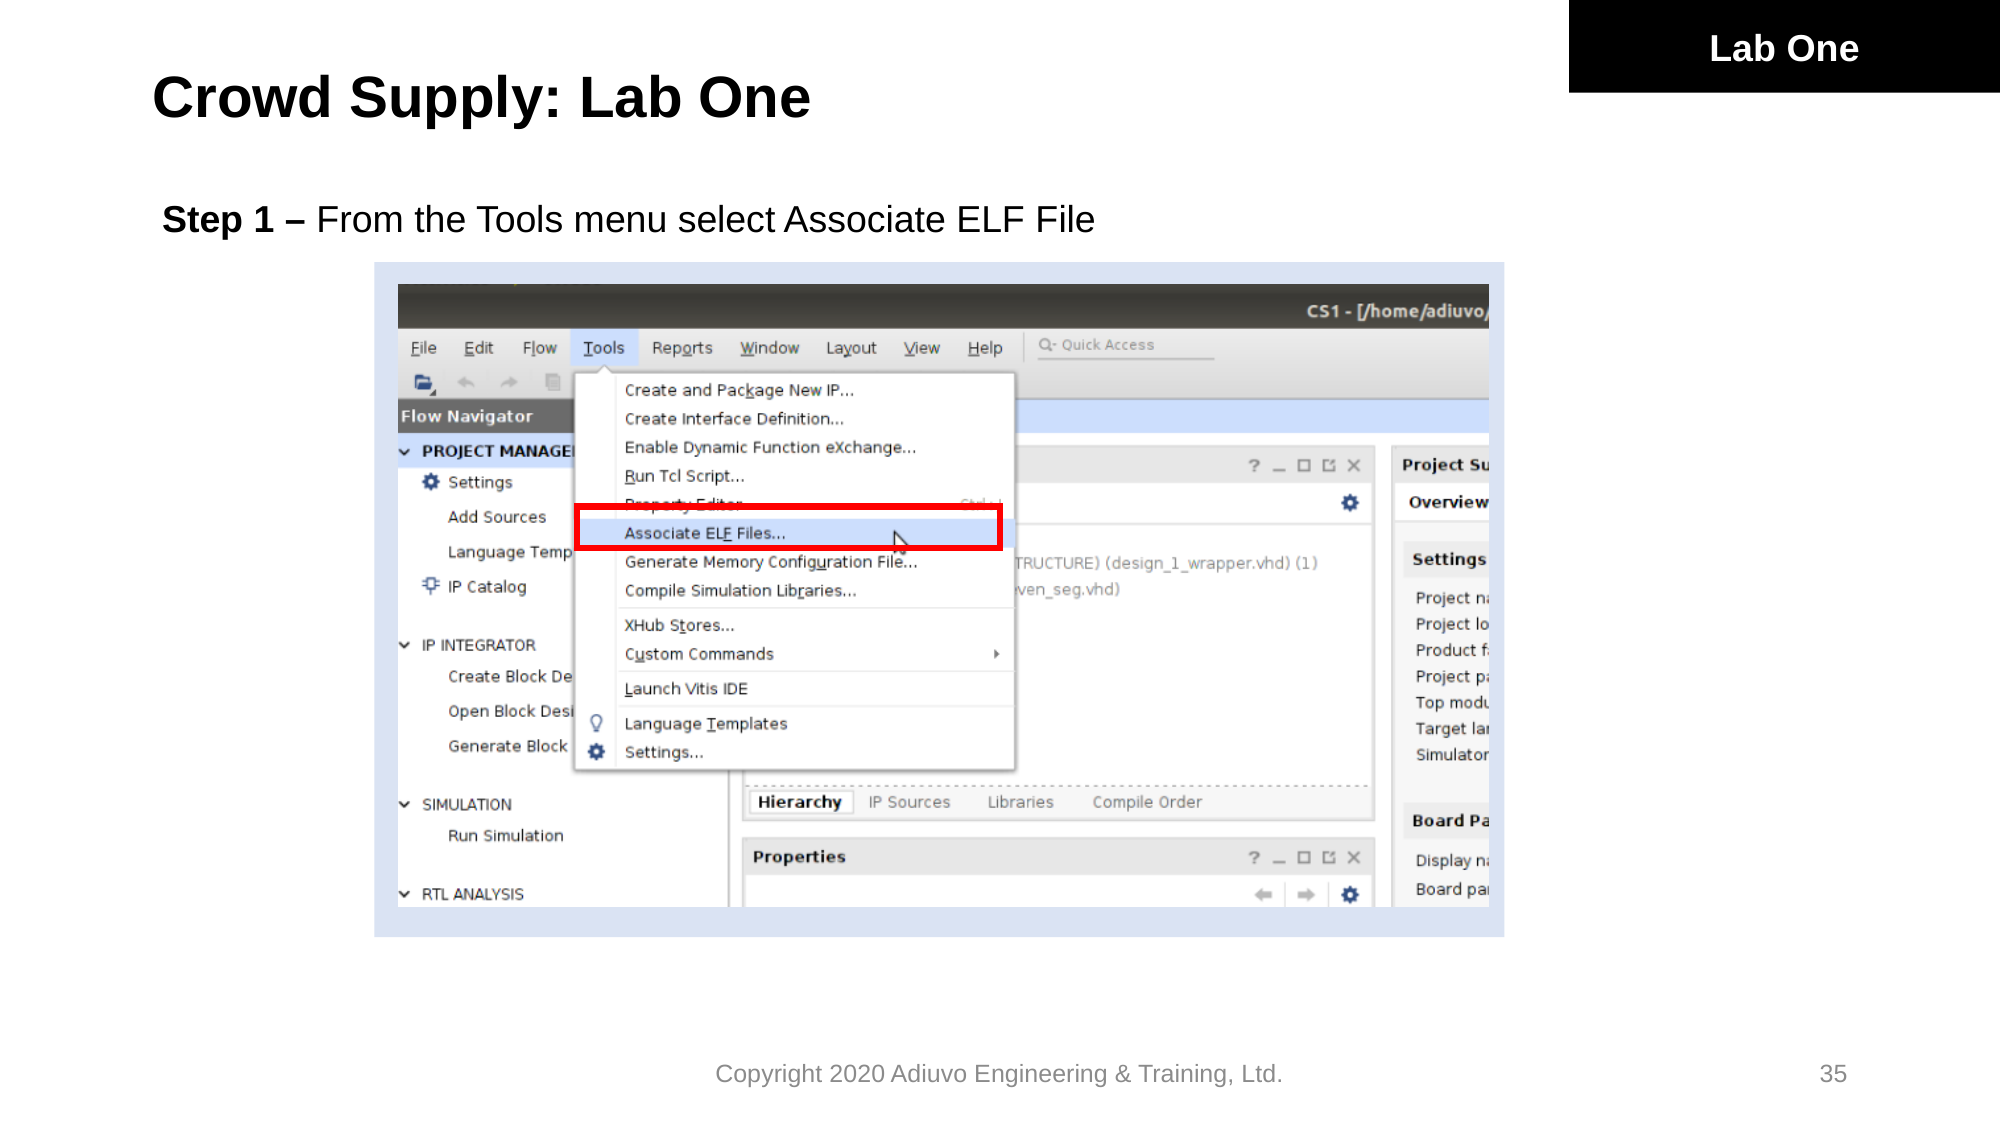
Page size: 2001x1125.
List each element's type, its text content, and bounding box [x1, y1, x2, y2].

slide_number 35 [1412, 1042, 1863, 1103]
text_box Lab One [1568, 0, 2000, 94]
text_box [373, 338, 1505, 938]
picture [398, 284, 1489, 907]
title Crowd Supply: Lab One [137, 59, 1863, 153]
text_box Step 1 – From the Tools menu select Associate ELF File [147, 187, 1873, 338]
footer Copyright 2020 Adiuvo Engineering & Training, Ltd. [662, 1042, 1338, 1103]
